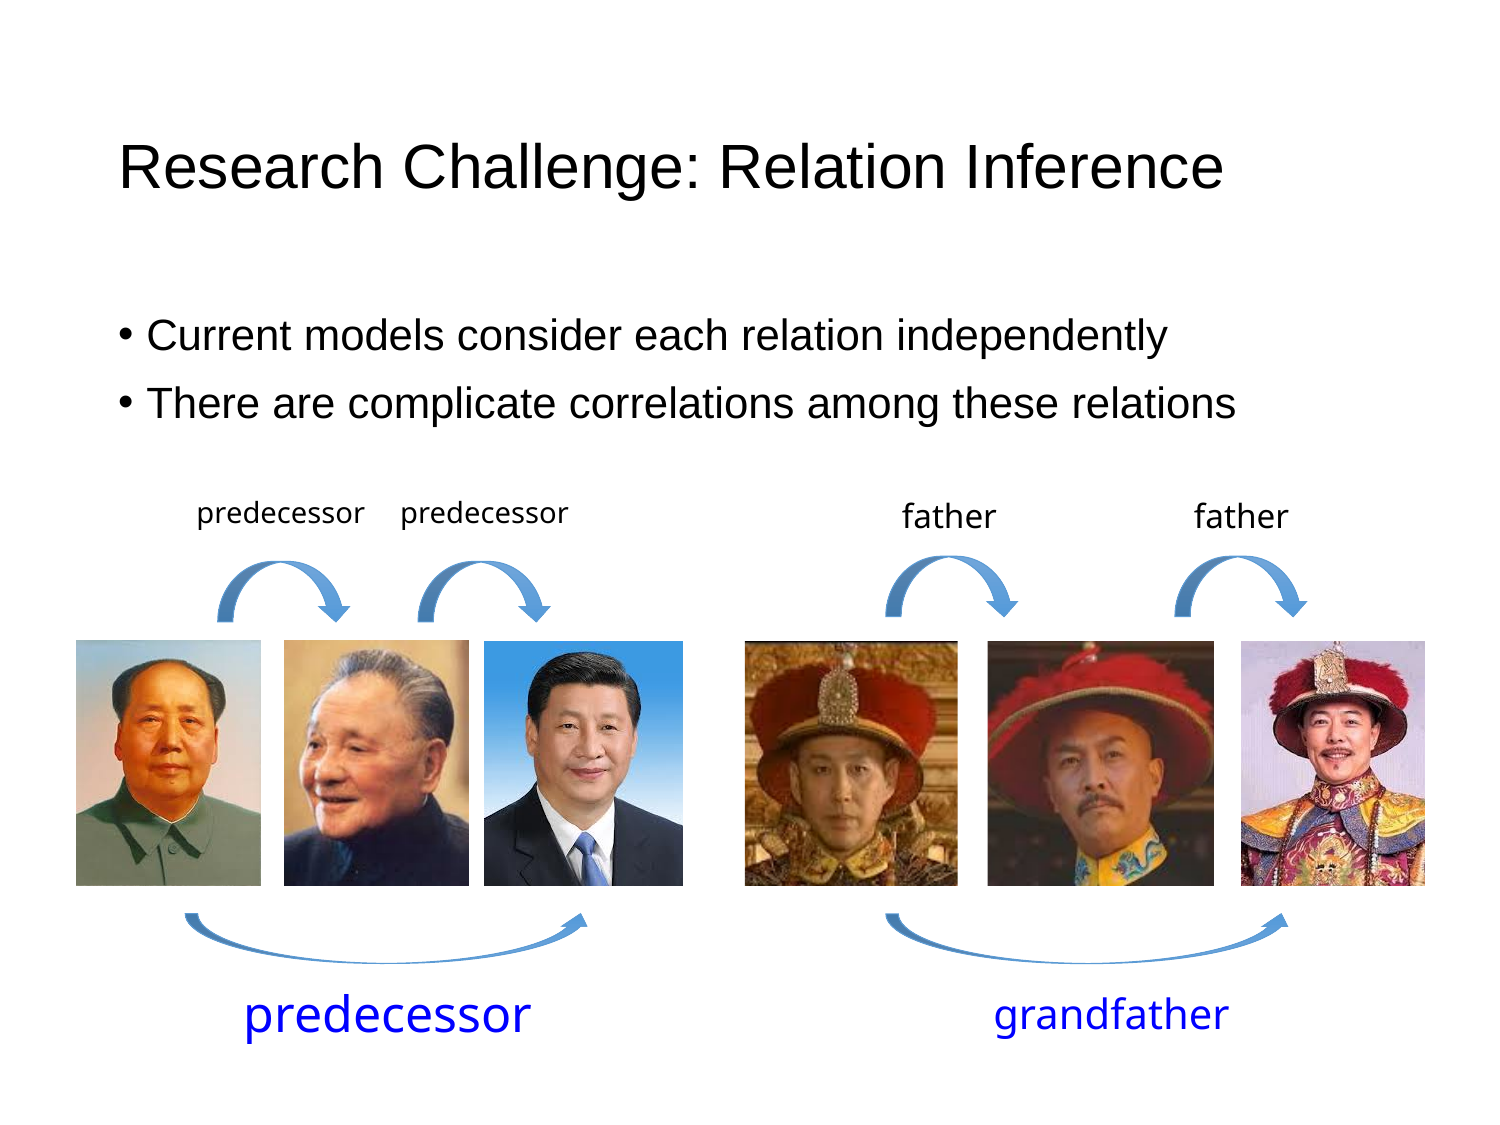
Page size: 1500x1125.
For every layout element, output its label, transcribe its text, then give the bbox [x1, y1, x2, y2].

picture [76, 640, 261, 886]
text_box [184, 912, 588, 965]
text_box grandfather [978, 980, 1245, 1046]
text_box [885, 913, 1289, 965]
picture [284, 640, 469, 886]
picture [987, 641, 1214, 886]
title Research Challenge: Relation Inference [103, 59, 1397, 278]
text_box predecessor [181, 487, 381, 537]
text_box [885, 555, 1019, 618]
text_box [417, 560, 551, 623]
text_box father [887, 488, 1012, 543]
text_box predecessor [229, 975, 548, 1051]
text_box [1174, 555, 1308, 618]
picture [1241, 641, 1425, 886]
list Current models consider each relation independently There are complicate correlations among these relations [103, 299, 1397, 1014]
text_box [217, 560, 351, 623]
picture [484, 641, 683, 886]
text_box predecessor [385, 487, 584, 538]
text_box father [1179, 488, 1305, 543]
picture [744, 641, 958, 886]
